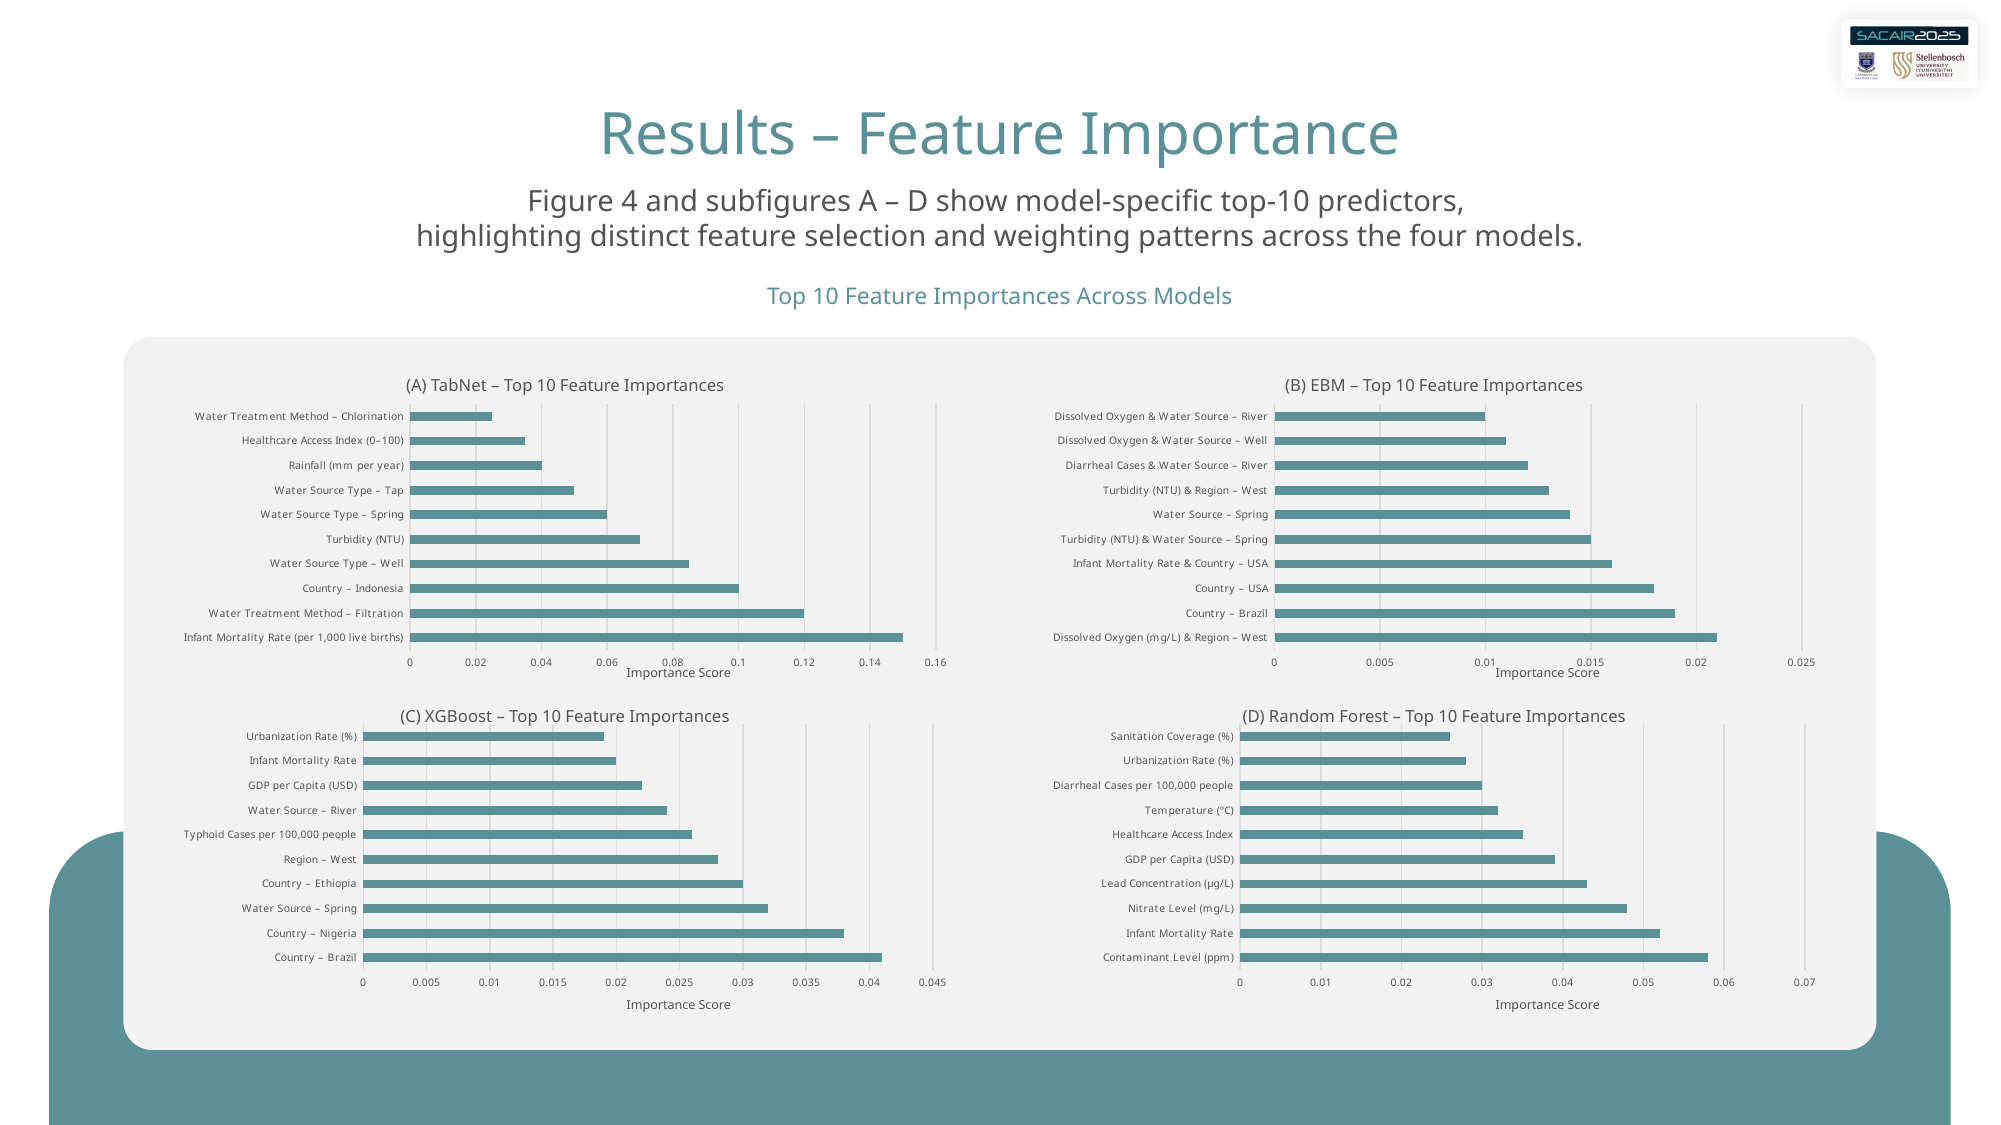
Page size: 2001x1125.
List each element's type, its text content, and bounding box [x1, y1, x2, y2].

text_box [122, 335, 1878, 1052]
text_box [1841, 19, 1978, 89]
text_box [48, 830, 1952, 1125]
text_box Top 10 Feature Importances Across Models [243, 274, 1757, 317]
text_box Results – Feature Importance [401, 88, 1599, 174]
text_box Figure 4 and subfigures A – D show model-specific top-10 predictors, highlighting distinct feature selection and weighting patterns across the four models. [243, 174, 1757, 260]
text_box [167, 366, 1832, 1020]
